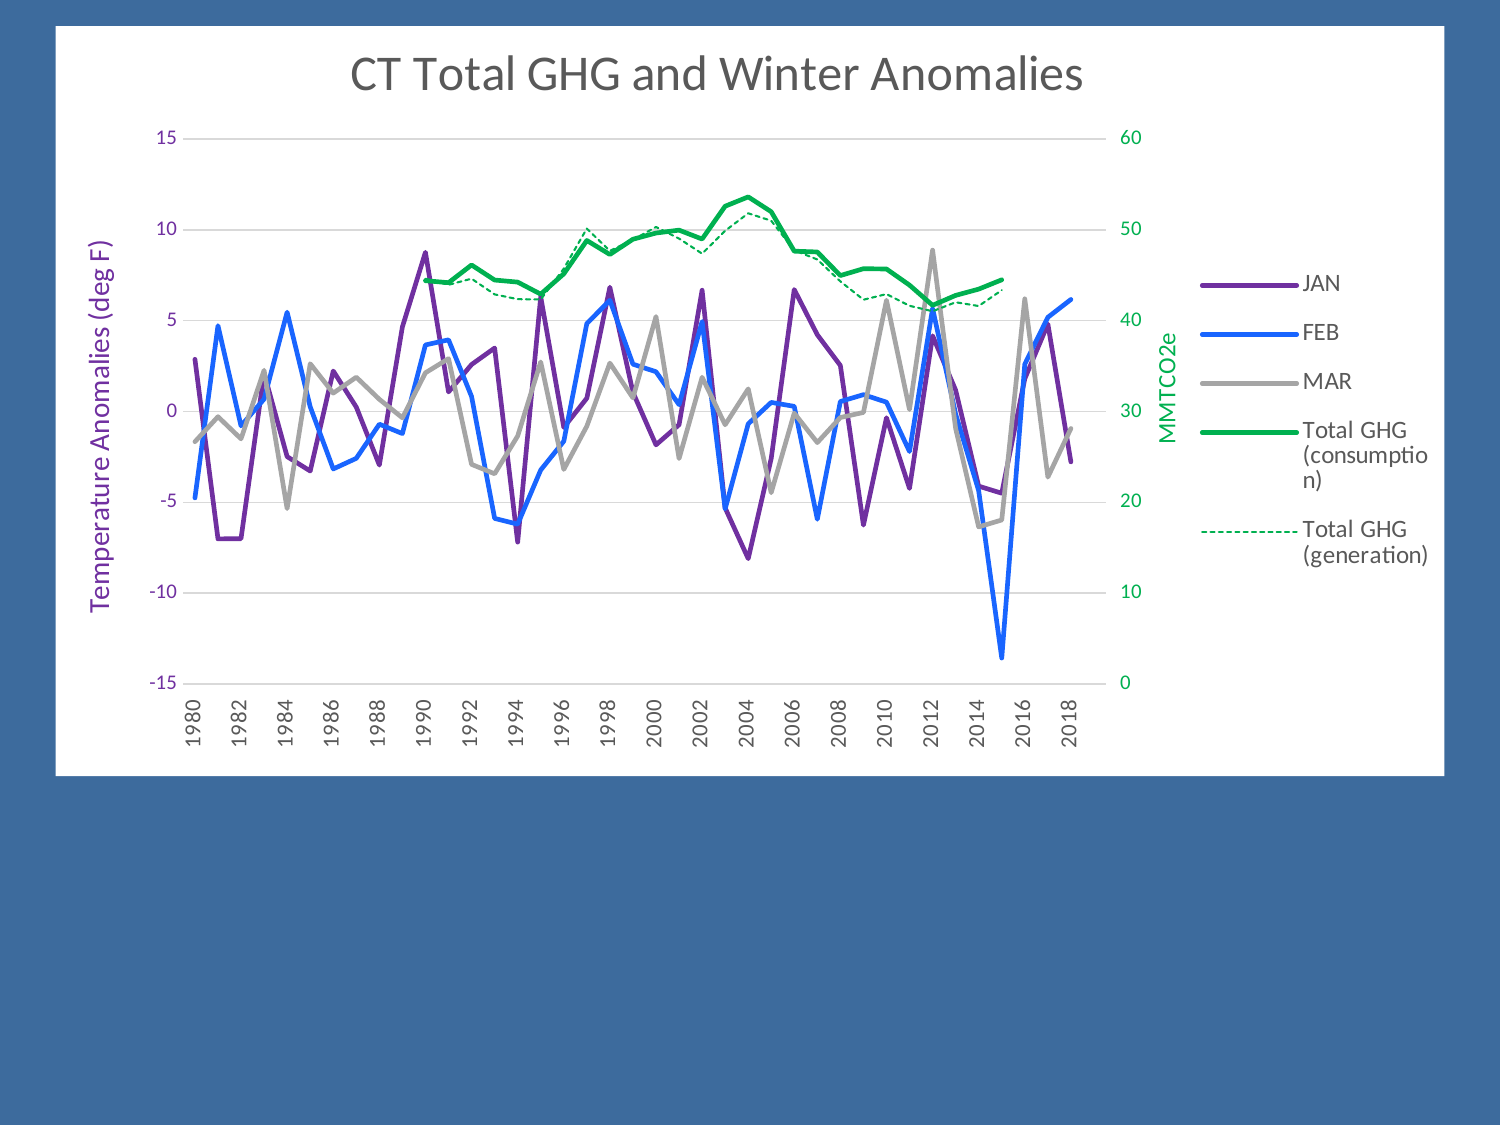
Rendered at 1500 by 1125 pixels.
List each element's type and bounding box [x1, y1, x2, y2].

chart [54, 24, 1446, 778]
